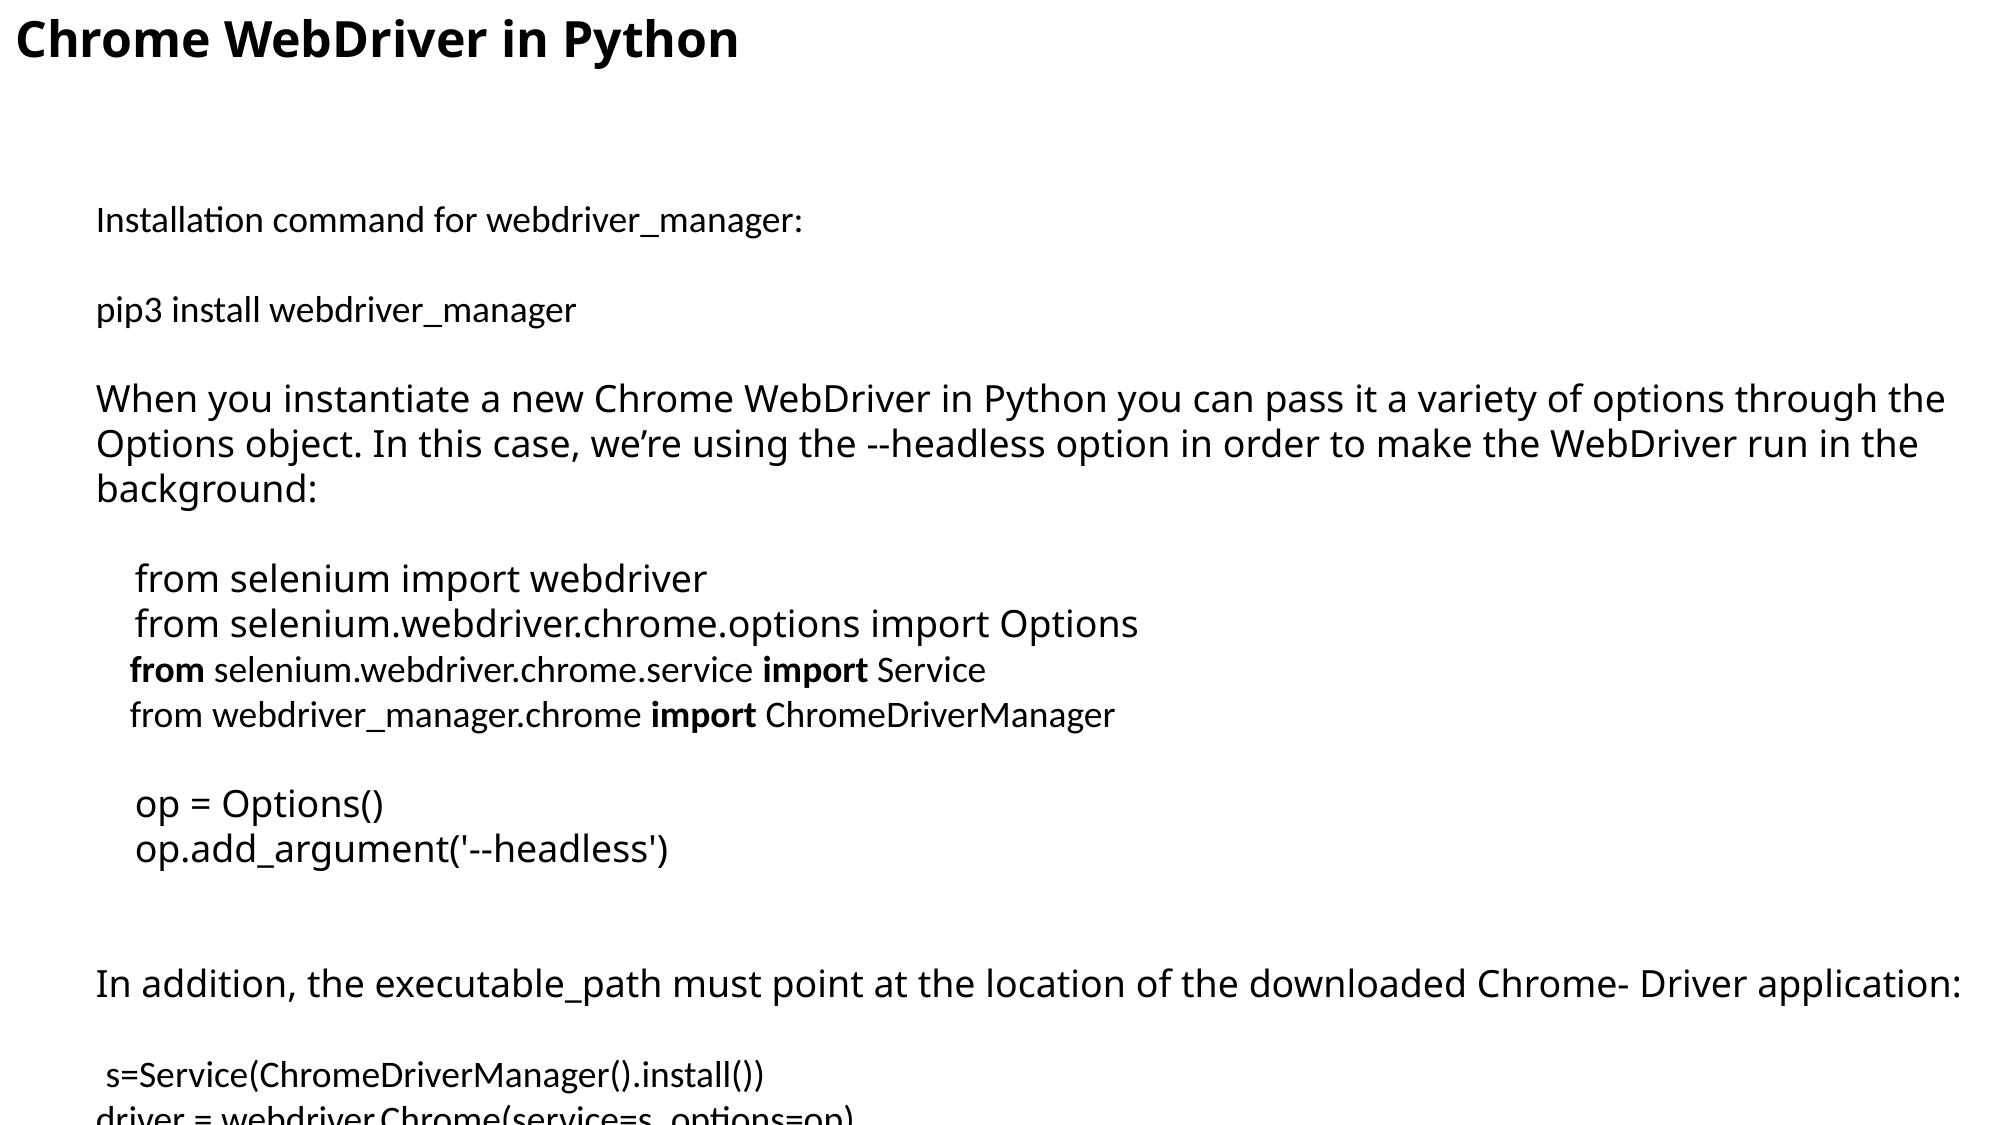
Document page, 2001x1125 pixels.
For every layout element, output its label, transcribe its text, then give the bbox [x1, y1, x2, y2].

text_box Installation command for webdriver_manager: pip3 install webdriver_manager When you instantiate a new Chrome WebDriver in Python you can pass it a variety of options through the Options object. In this case, we’re using the --headless option in order to make the WebDriver run in the background: from selenium import webdriver from selenium.webdriver.chrome.options import Options from selenium.webdriver.chrome.service import Service from webdriver_manager.chrome import ChromeDriverManager op = Options() op.add_argument('--headless') In addition, the executable_path must point at the location of the downloaded Chrome‐ Driver application: s=Service(ChromeDriverManager().install()) driver = webdriver.Chrome(service=s, options=op) [80, 187, 2000, 1125]
text_box Chrome WebDriver in Python [0, 0, 1768, 76]
